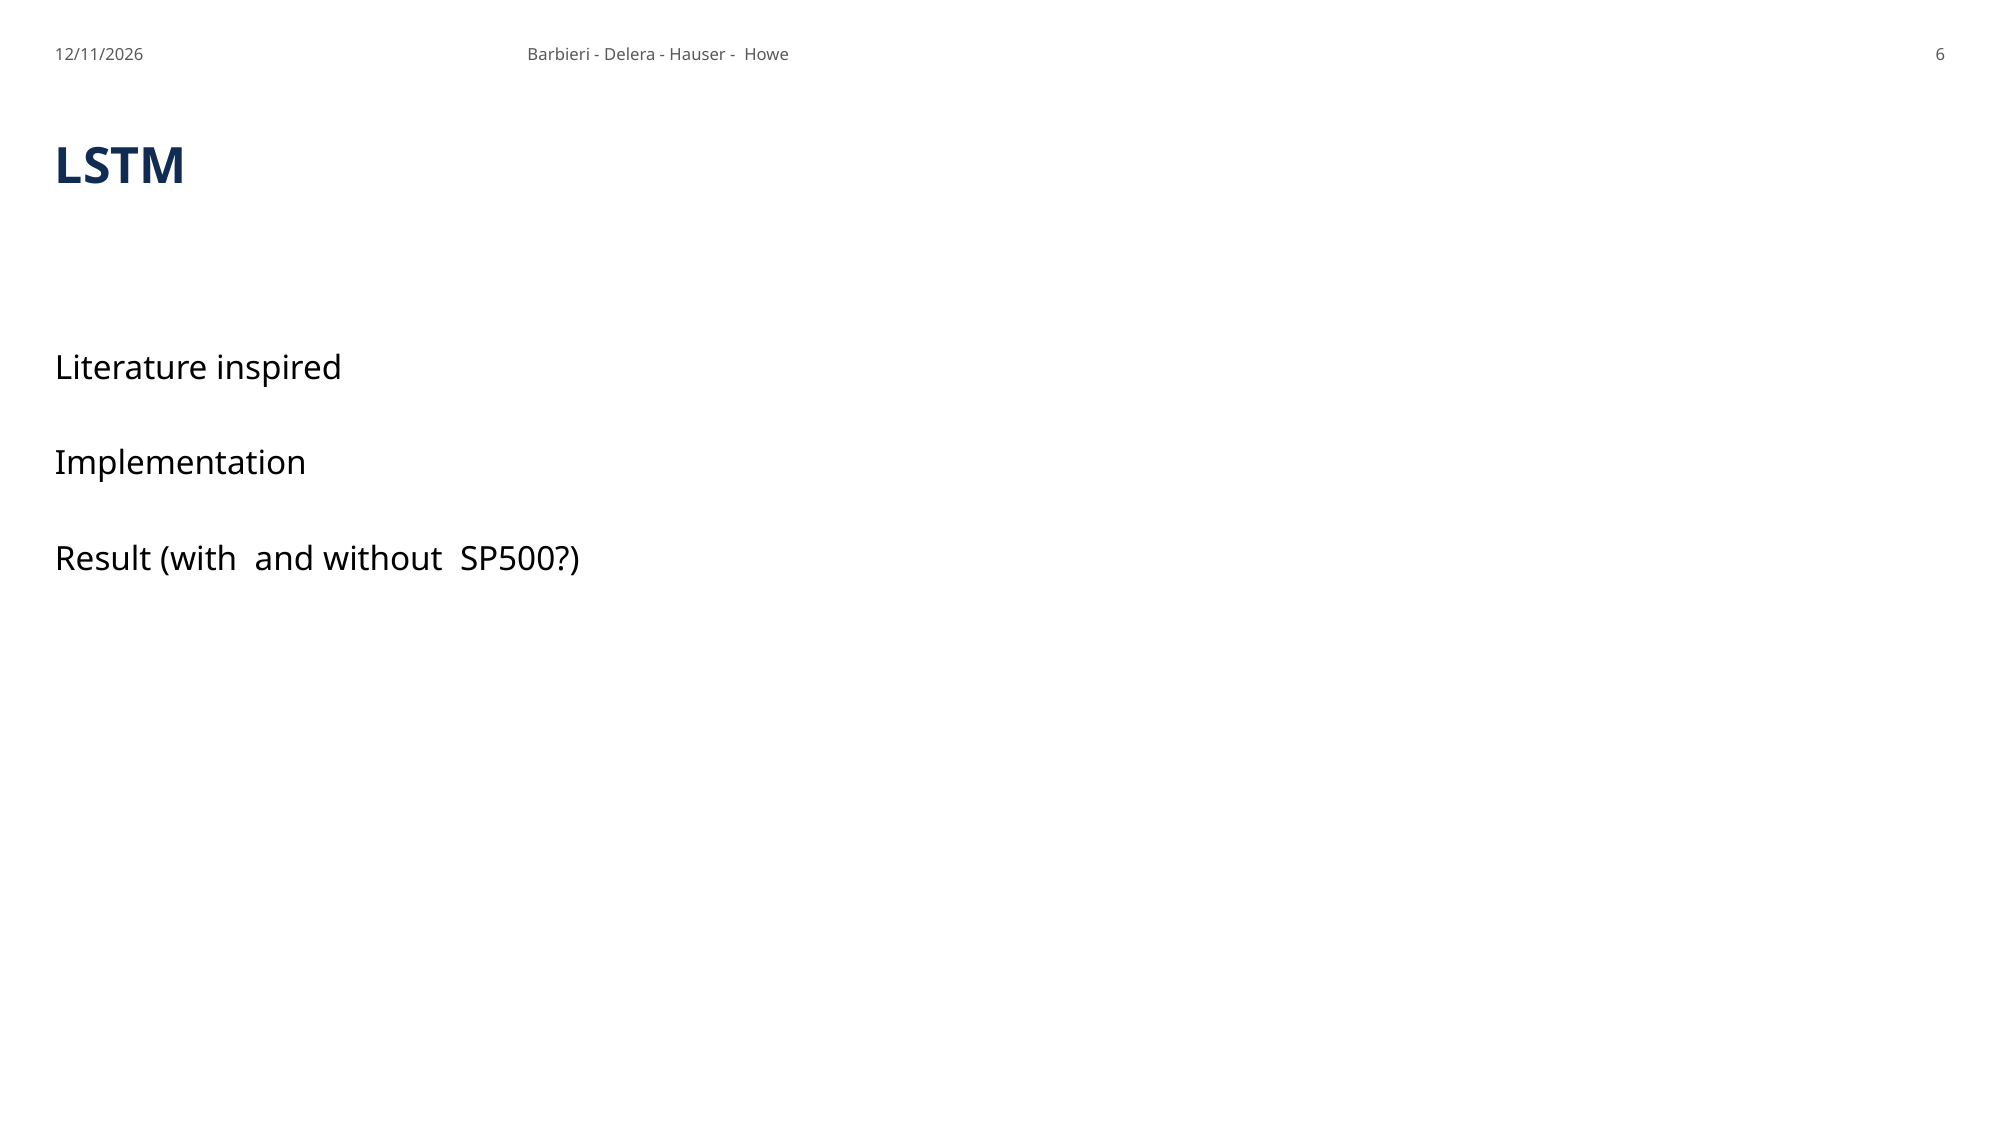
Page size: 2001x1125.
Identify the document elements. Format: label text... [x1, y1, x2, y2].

footer Barbieri - Delera - Hauser - Howe [527, 6, 1203, 67]
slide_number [54, 6, 446, 67]
slide_number 6 [1774, 6, 1945, 67]
title LSTM [54, 133, 1059, 272]
list Literature inspired Implementation Result (with and without SP500?) [54, 338, 1059, 1065]
